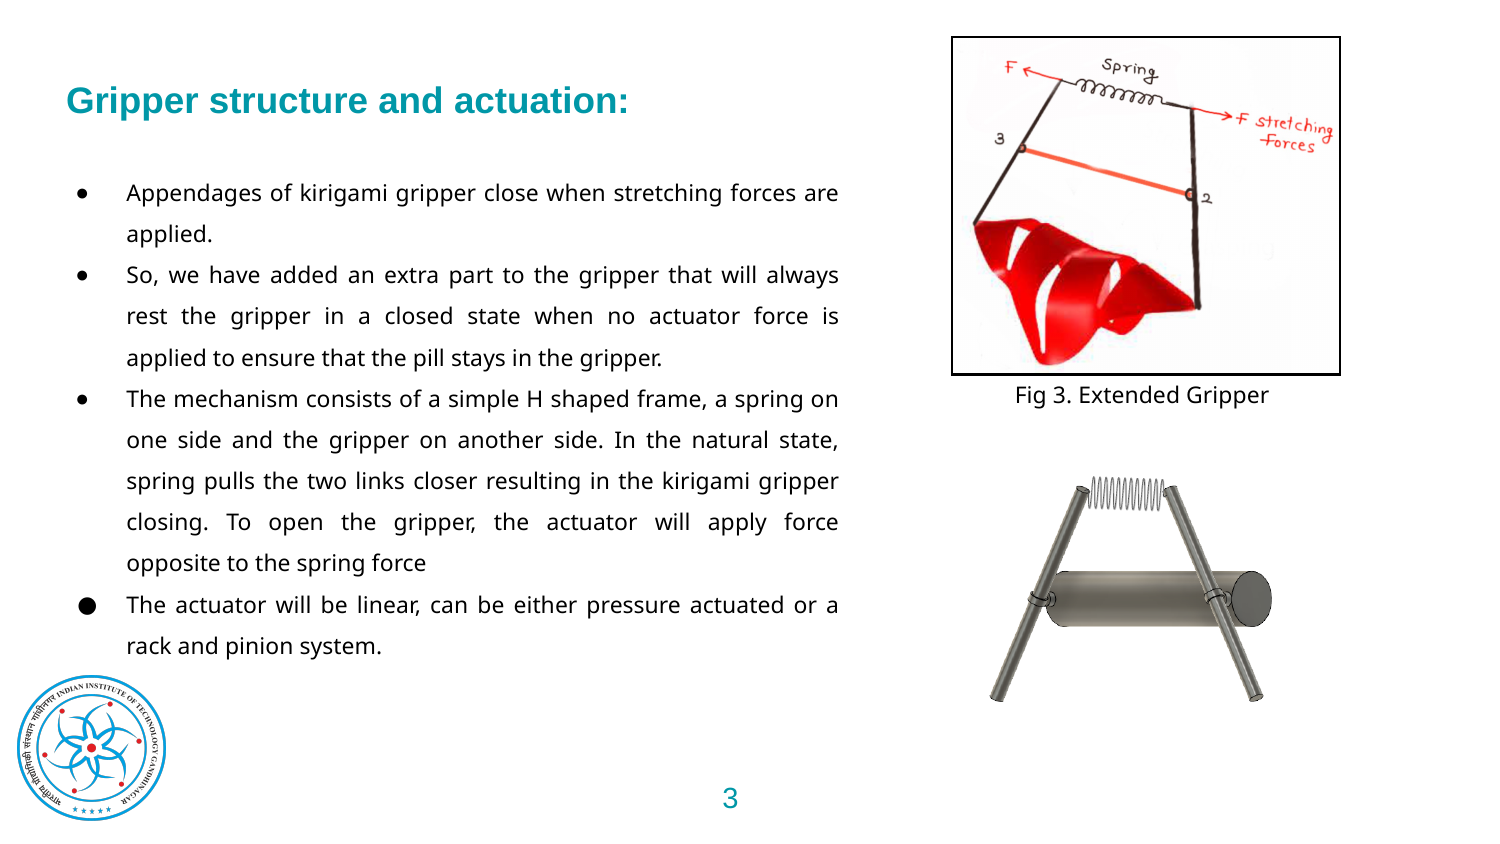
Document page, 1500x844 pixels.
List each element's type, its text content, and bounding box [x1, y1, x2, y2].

text_box Appendages of kirigami gripper close when stretching forces are applied. So, we have added an extra part to the gripper that will always rest the gripper in a closed state when no actuator force is applied to ensure that the pill stays in the gripper. The mechanism consists of a simple H shaped frame, a spring on one side and the gripper on another side. In the natural state, spring pulls the two links closer resulting in the kirigami gripper closing. To open the gripper, the actuator will apply force opposite to the spring force The actuator will be linear, can be either pressure actuated or a rack and pinion system. [36, 149, 856, 674]
picture [952, 37, 1340, 374]
picture [16, 674, 87, 744]
picture [938, 424, 1346, 761]
list Gripper structure and actuation: [51, 64, 1449, 744]
picture [105, 762, 166, 821]
picture [20, 678, 163, 818]
picture [16, 752, 78, 821]
text_box 3 [689, 764, 772, 830]
text_box Fig 3. Extended Gripper [960, 382, 1324, 422]
picture [96, 674, 166, 734]
